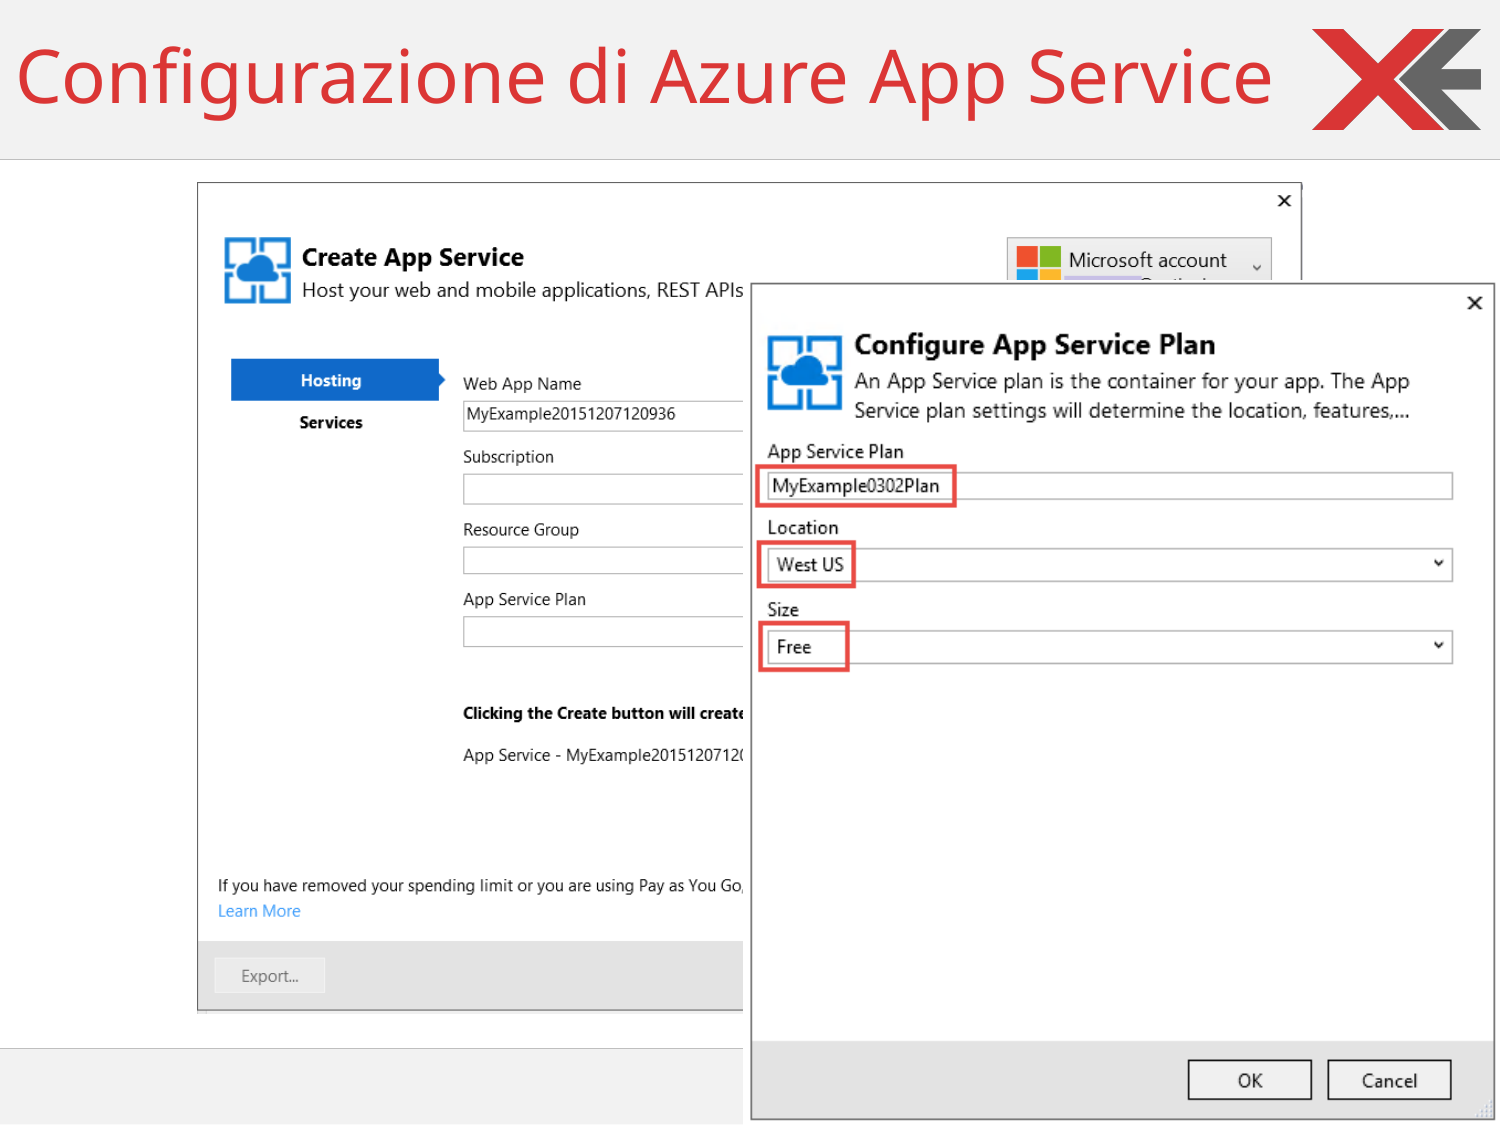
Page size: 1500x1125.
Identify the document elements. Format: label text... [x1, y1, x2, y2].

picture [1312, 29, 1481, 130]
picture [743, 280, 1500, 1125]
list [197, 182, 1303, 1014]
title Configurazione di Azure App Service [0, 6, 1294, 153]
